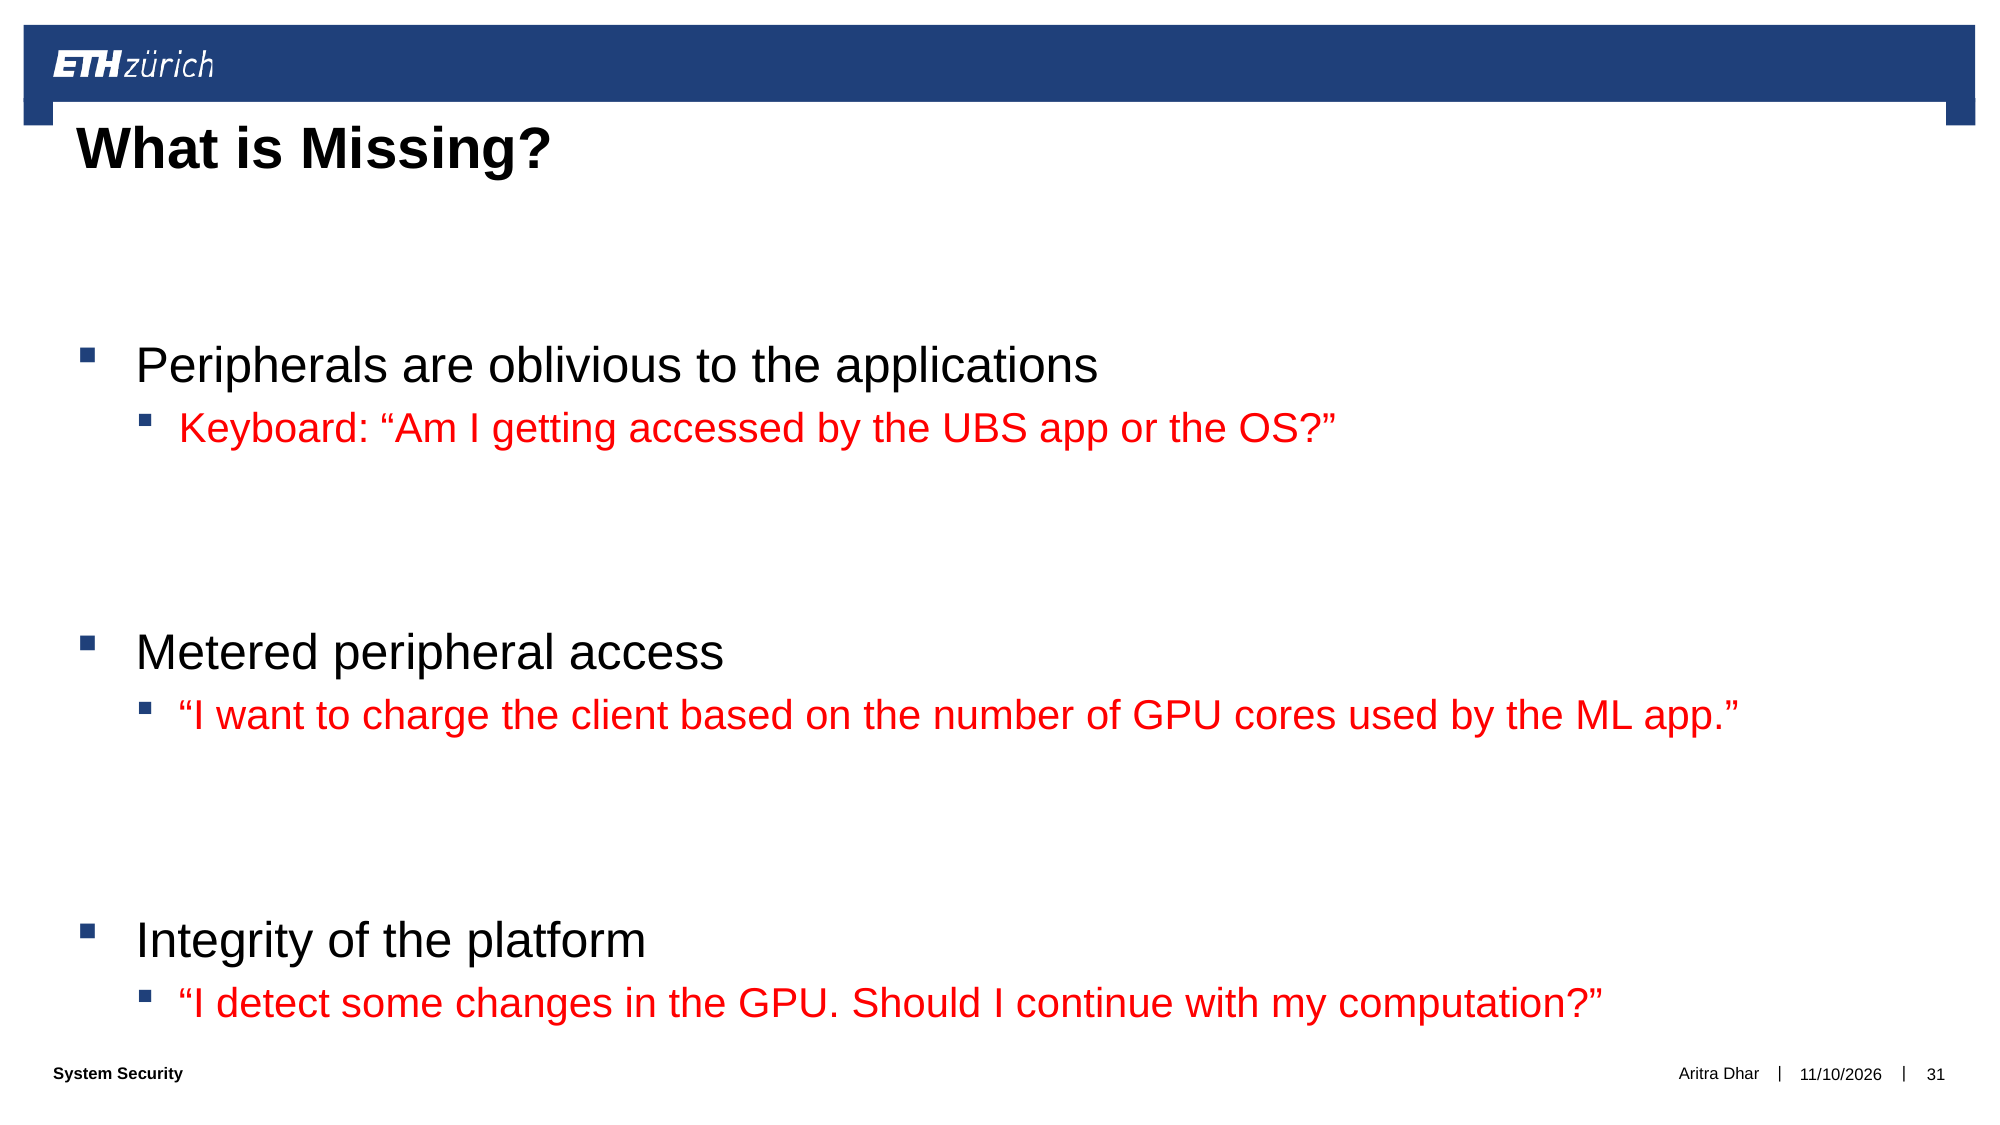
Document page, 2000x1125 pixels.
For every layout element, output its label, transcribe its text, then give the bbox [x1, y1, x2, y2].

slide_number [1790, 1034, 1892, 1112]
title What is Missing? [53, 101, 1946, 262]
slide_number 31 [1906, 1034, 1966, 1112]
footer Aritra Dhar [999, 1034, 1760, 1111]
list Peripherals are oblivious to the applications Keyboard: “Am I getting accessed by the UBS app or the OS?” Metered peripheral access “I want to charge the client based on the number of GPU cores used by the ML app.” Integrity of the platform “I detect some changes in the GPU. Should I continue with my computation?” [53, 332, 1946, 1023]
